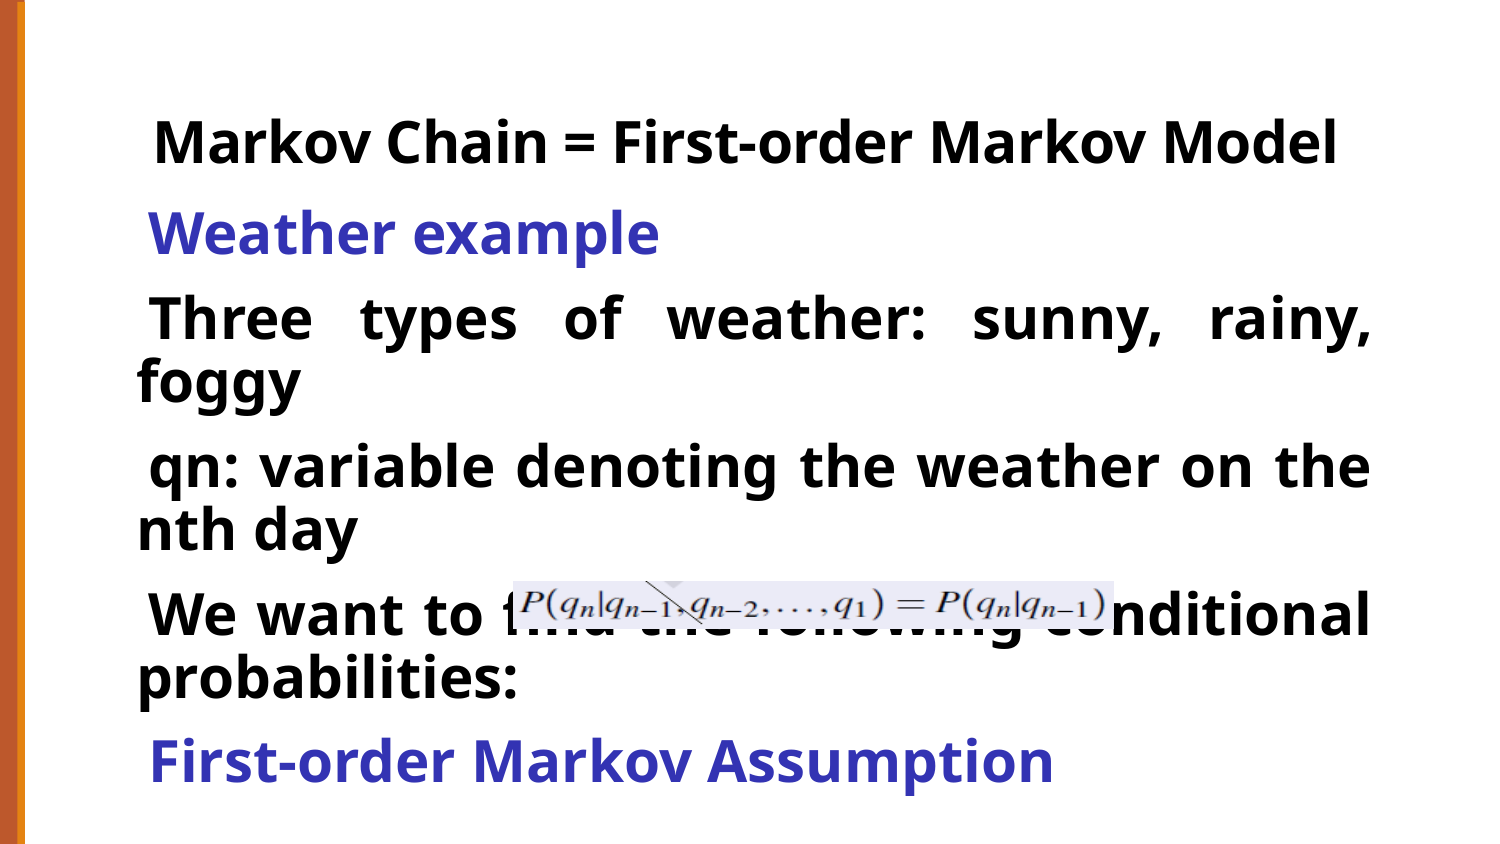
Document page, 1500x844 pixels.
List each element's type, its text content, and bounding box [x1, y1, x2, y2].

list Weather example Three types of weather: sunny, rainy, foggy qn: variable denoting the weather on the nth day We want to find the following conditional probabilities: First-order Markov Assumption [135, 196, 1373, 760]
picture [513, 580, 1115, 629]
title Markov Chain = First-order Markov Model [137, 71, 1375, 184]
